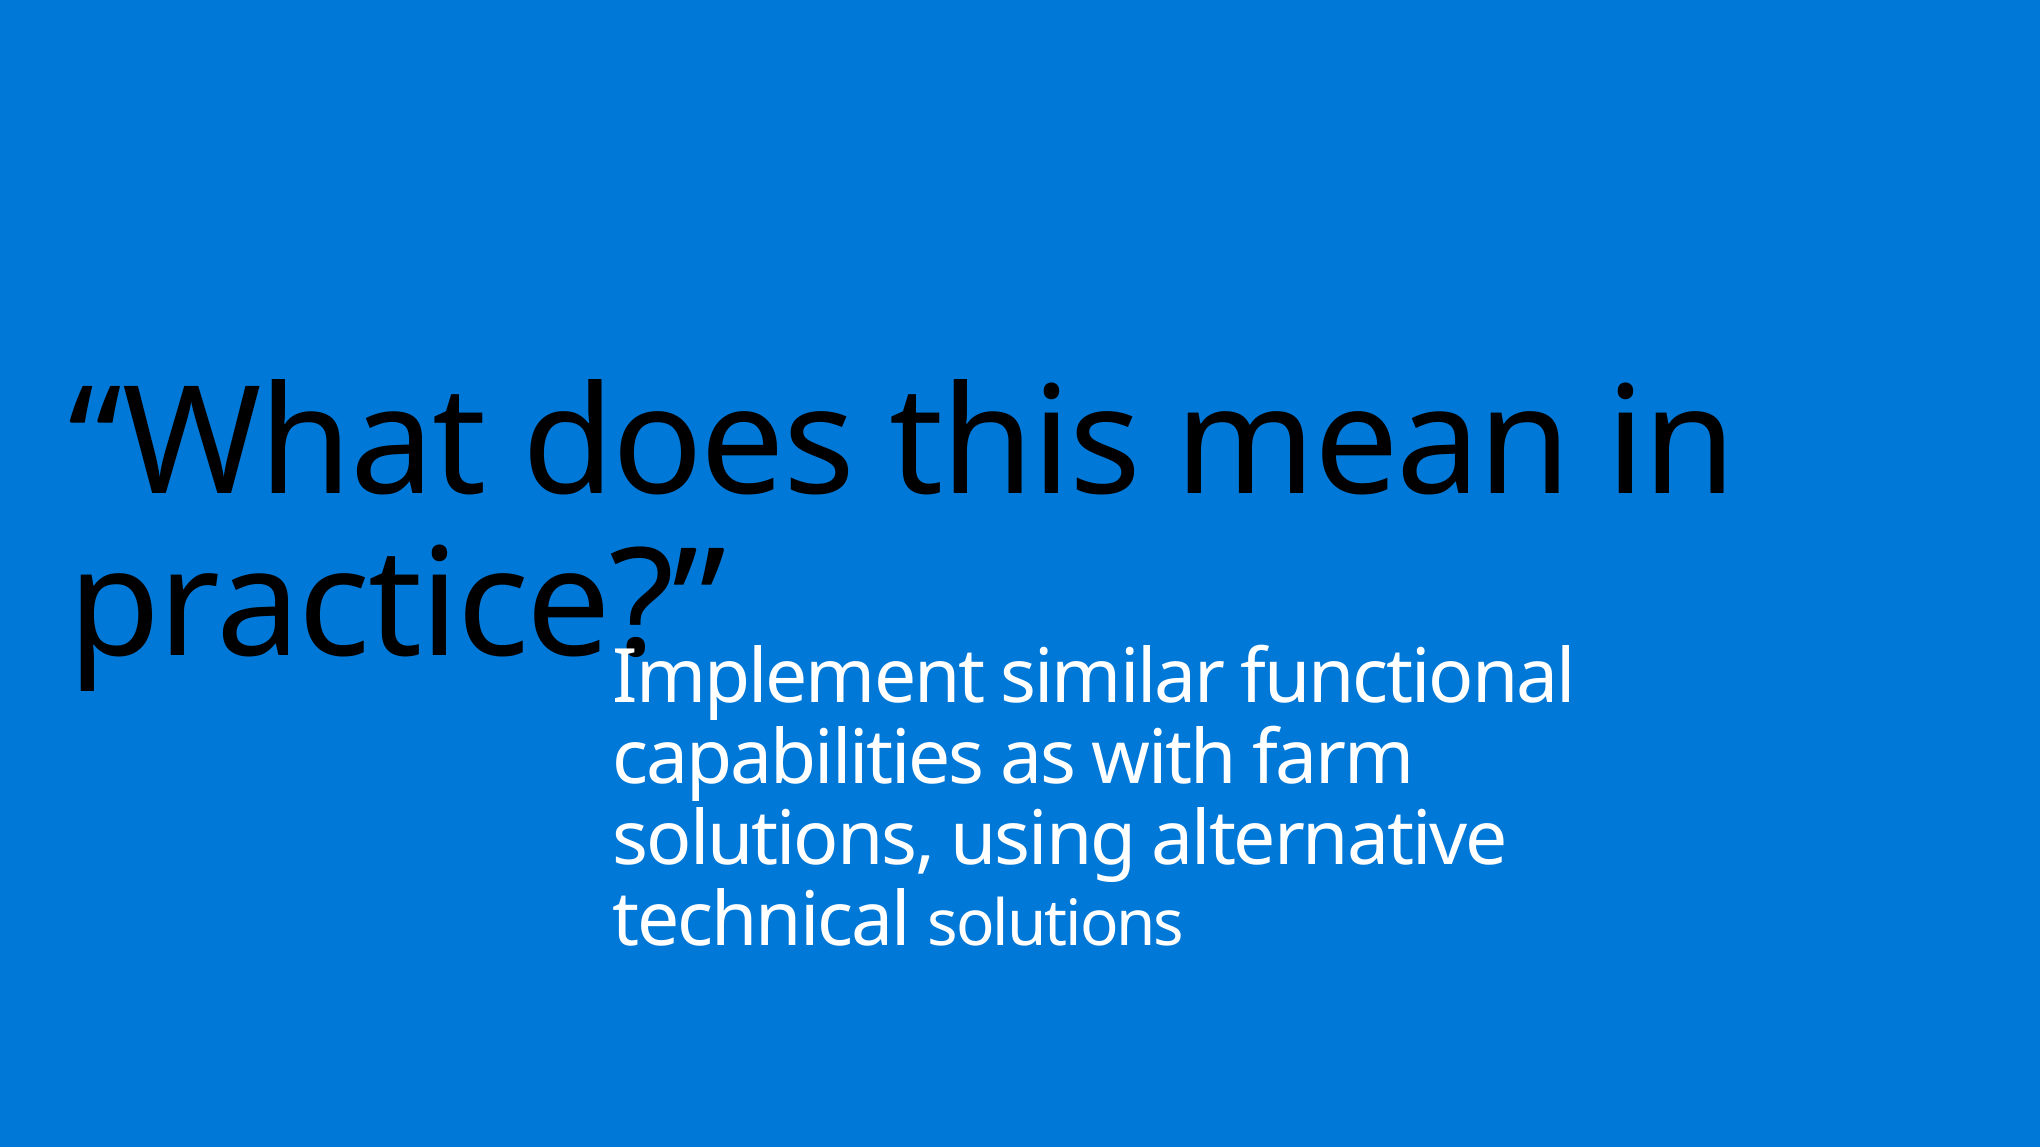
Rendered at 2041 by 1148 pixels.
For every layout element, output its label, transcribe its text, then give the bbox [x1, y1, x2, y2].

text_box Implement similar functional capabilities as with farm solutions, using alternative technical solutions [594, 626, 1706, 725]
title “What does this mean in practice?” [45, 348, 1996, 543]
